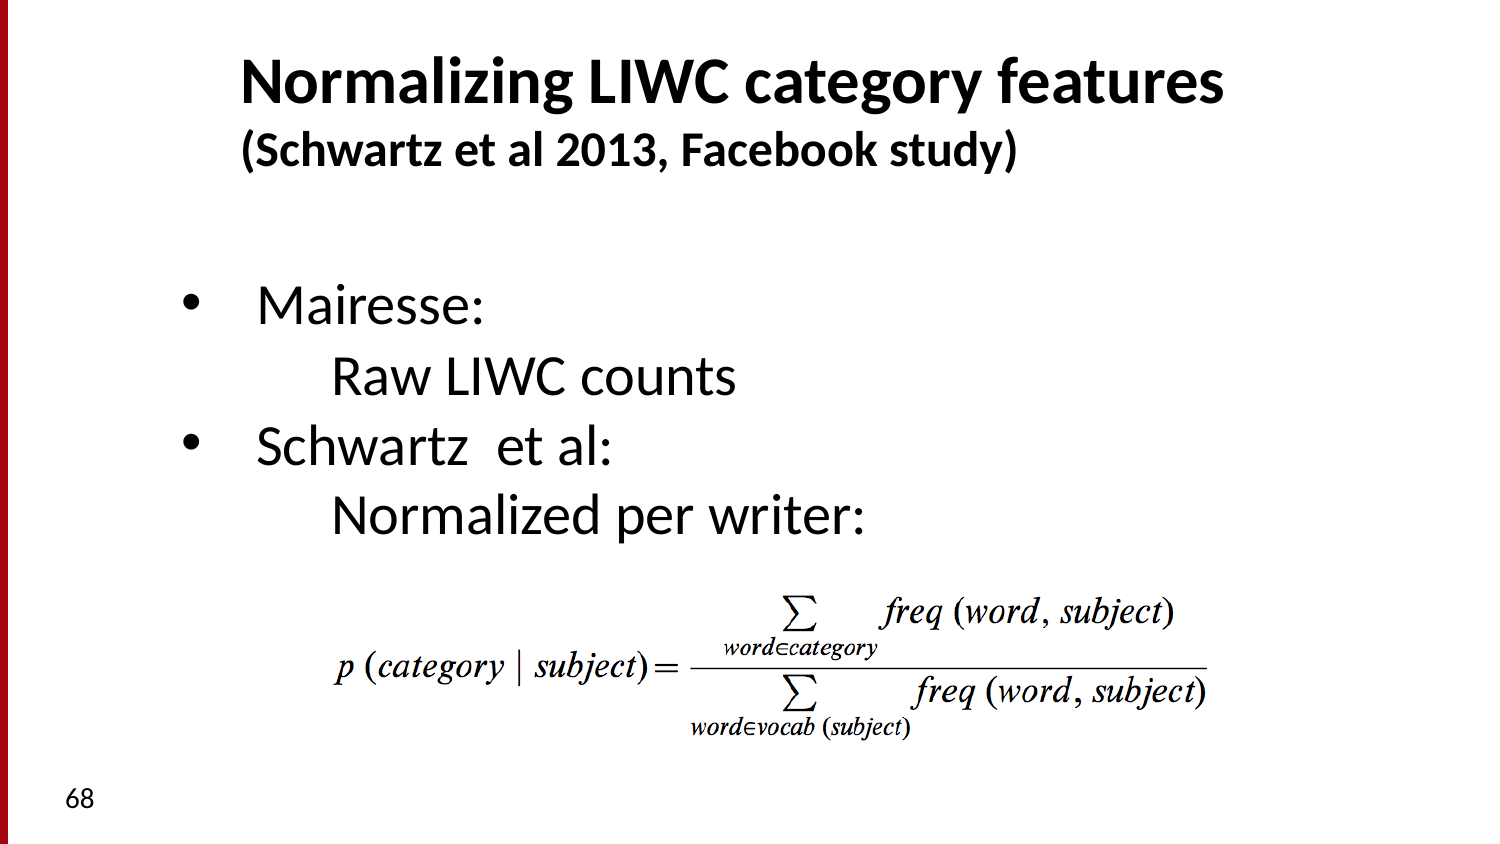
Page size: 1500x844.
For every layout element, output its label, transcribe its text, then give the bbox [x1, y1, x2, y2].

text_box Mairesse: Raw LIWC counts Schwartz et al: Normalized per writer: [166, 259, 883, 554]
slide_number 68 [49, 771, 376, 829]
title Normalizing LIWC category features (Schwartz et al 2013, Facebook study) [225, 62, 1450, 185]
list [299, 556, 1259, 765]
